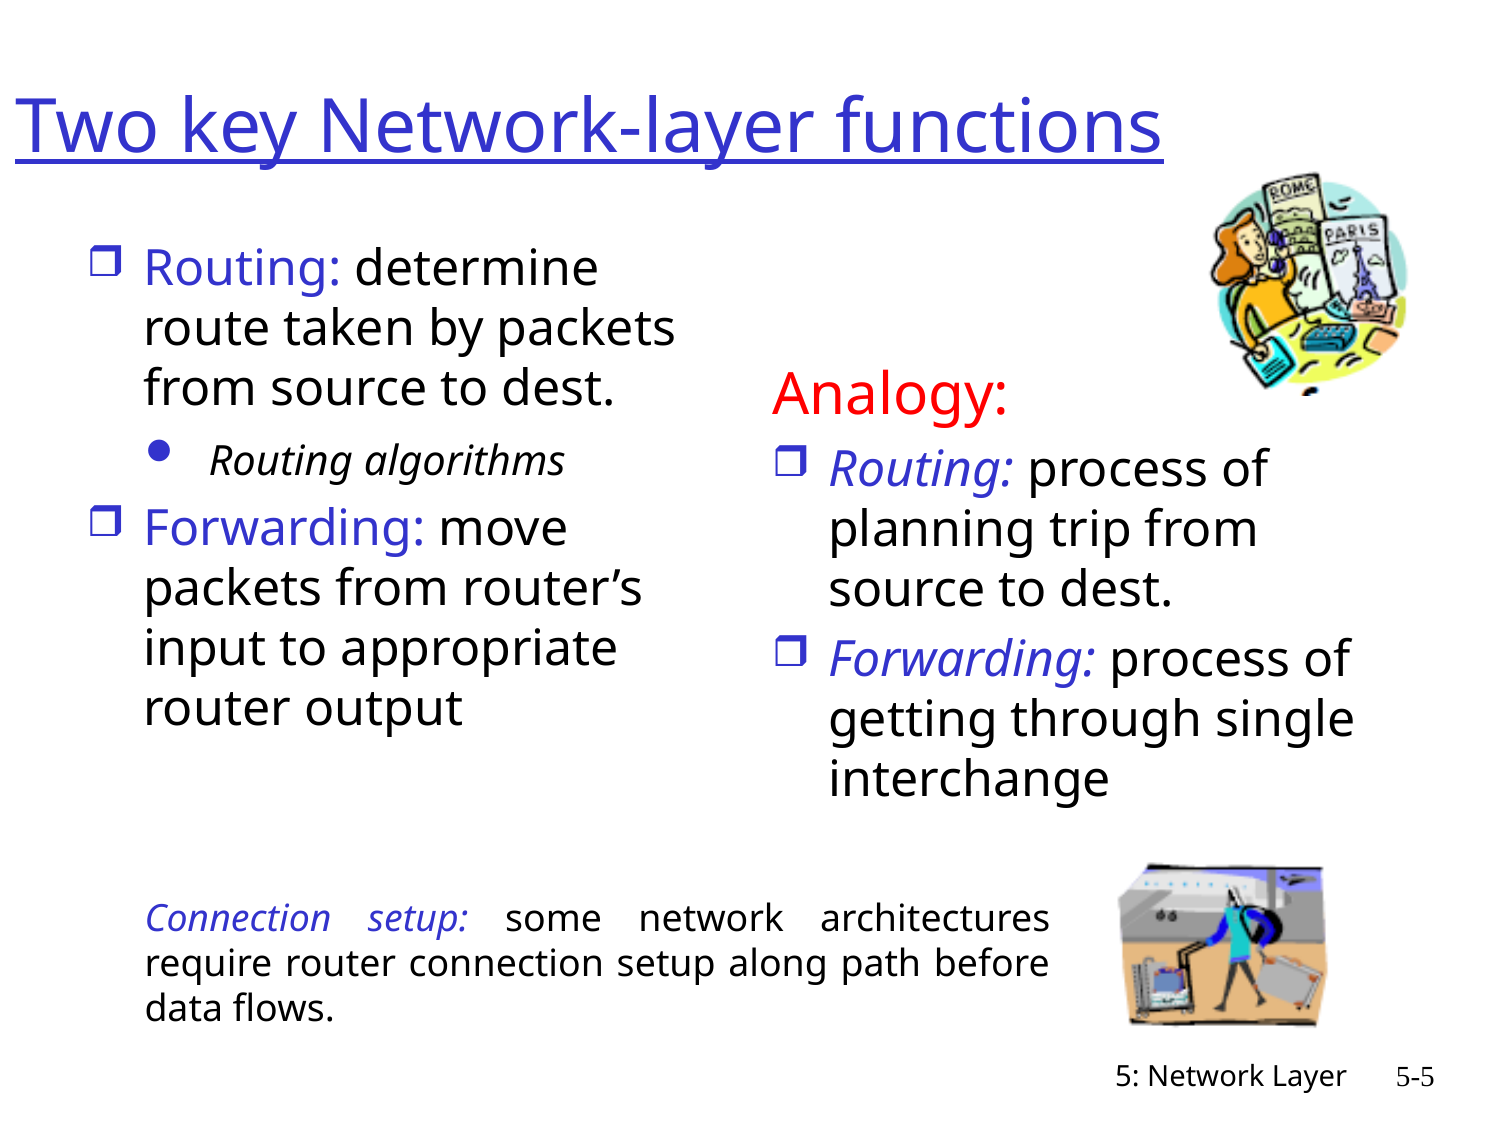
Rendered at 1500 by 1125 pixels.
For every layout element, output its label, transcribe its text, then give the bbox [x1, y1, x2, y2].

list Routing: determine route taken by packets from source to dest. Routing algorithms Forwarding: move packets from router’s input to appropriate router output [71, 228, 703, 871]
title Two key Network-layer functions [0, 29, 1375, 217]
text_box Connection setup: some network architectures require router connection setup along path before data flows. [129, 886, 1066, 1082]
slide_number 5-5 [1338, 1049, 1451, 1125]
picture [1086, 851, 1380, 1044]
footer 5: Network Layer [887, 1049, 1338, 1125]
picture [1180, 165, 1438, 396]
text_box Analogy: Routing: process of planning trip from source to dest. Forwarding: process of getting through single interchange [757, 348, 1428, 963]
